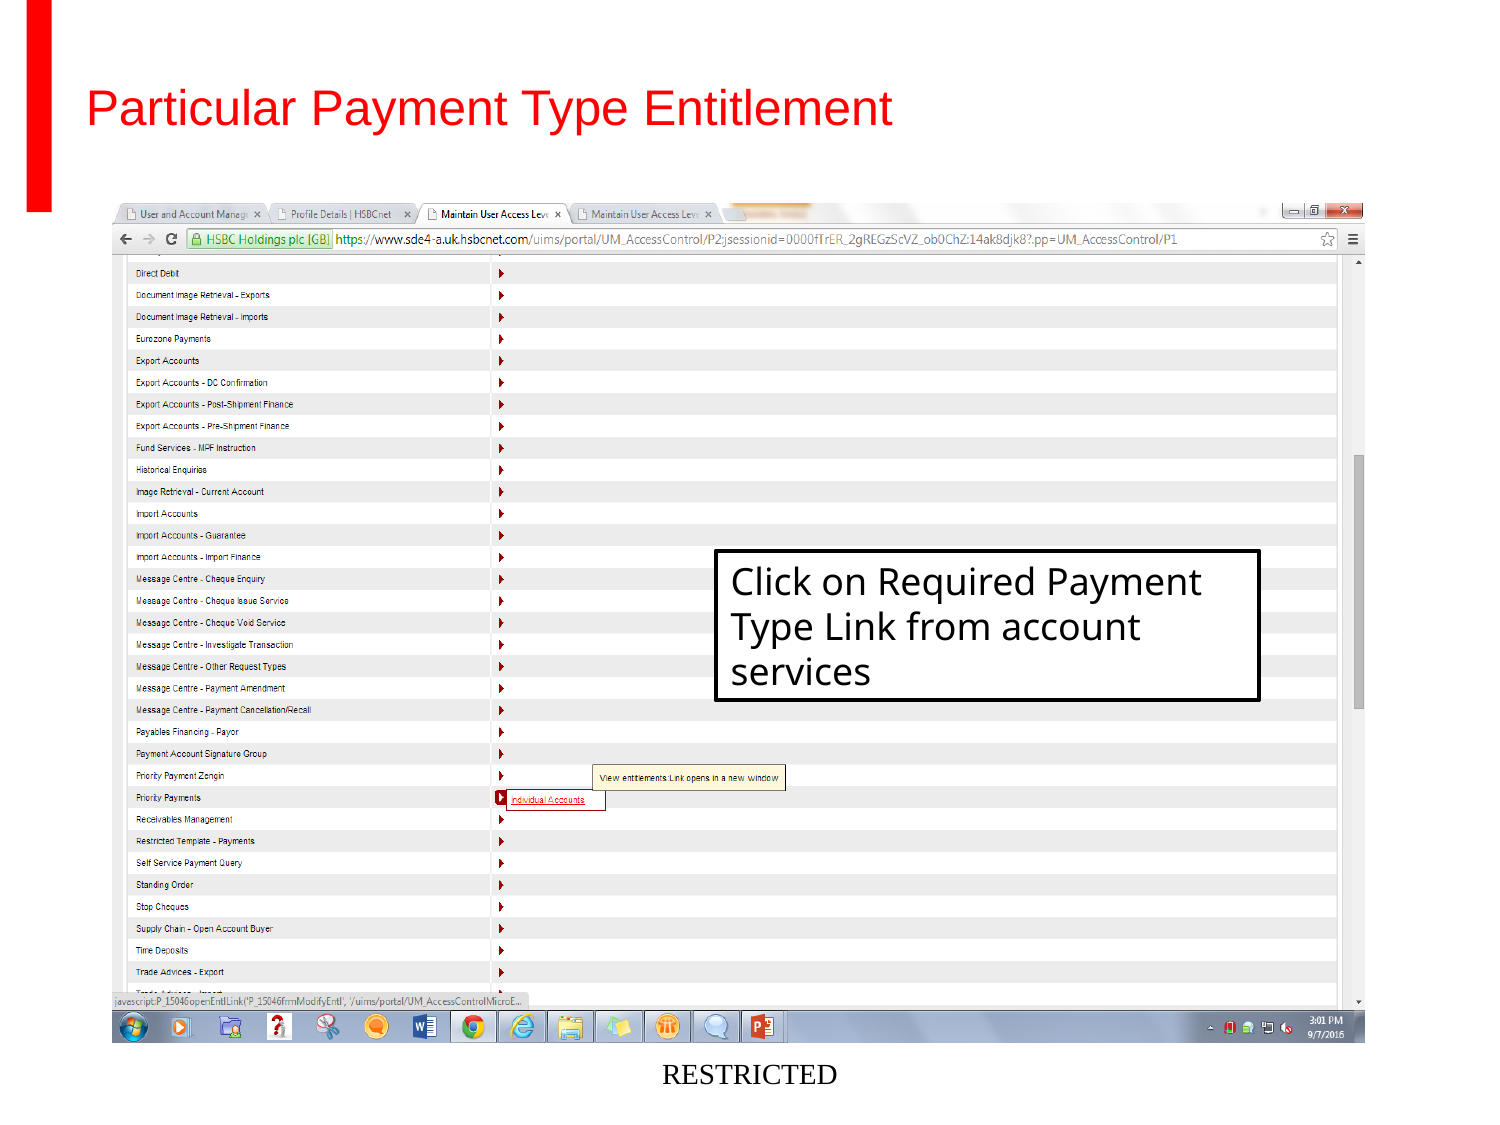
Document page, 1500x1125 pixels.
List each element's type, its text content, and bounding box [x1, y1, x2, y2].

title Particular Payment Type Entitlement [70, 66, 1408, 204]
footer RESTRICTED [512, 1052, 988, 1103]
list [111, 203, 1365, 1043]
